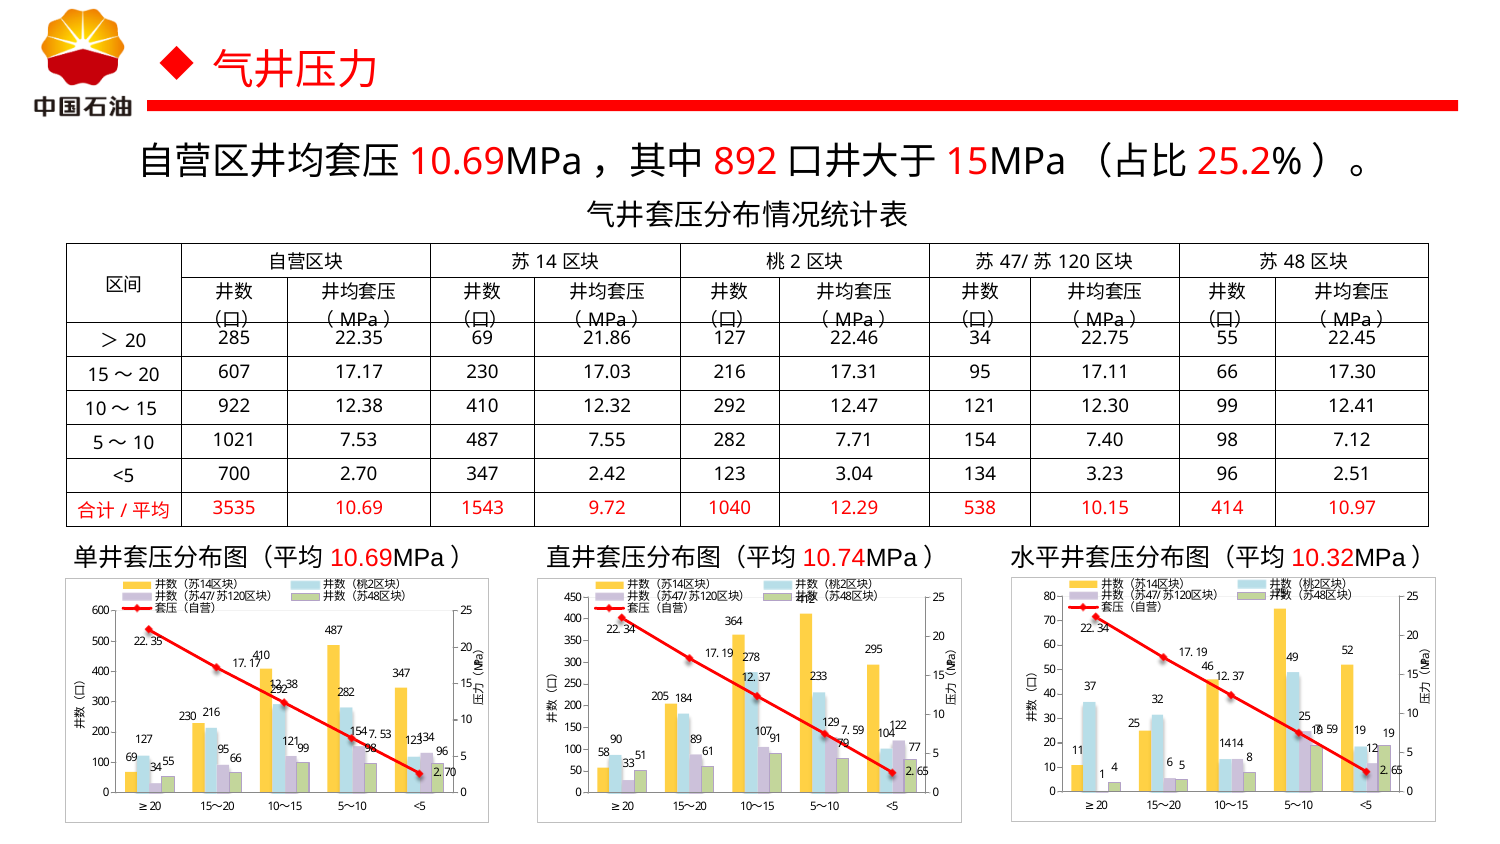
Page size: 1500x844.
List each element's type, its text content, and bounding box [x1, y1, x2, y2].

table_cell 17.17 [288, 357, 430, 390]
text_box 自营区井均套压10.69MPa，其中892口井大于15MPa（占比25.2%）。 [47, 107, 1458, 190]
table_cell 7.55 [535, 425, 680, 458]
table_cell 15～20 [67, 357, 181, 390]
picture [1011, 576, 1437, 823]
table_cell 10.69 [288, 493, 430, 526]
table_cell 5～10 [67, 425, 181, 458]
table_cell 1040 [681, 493, 779, 526]
table_cell 282 [681, 425, 779, 458]
table_cell 井均套压 （MPa） [288, 278, 430, 322]
table_cell 7.71 [780, 425, 929, 458]
table_cell 井均套压 （MPa） [1276, 278, 1428, 322]
table_cell 10.15 [1031, 493, 1179, 526]
table_header 苏47/苏120区块 [930, 244, 1179, 277]
table_cell 216 [681, 357, 779, 390]
table_cell 井数 （口） [431, 278, 534, 322]
picture [64, 577, 490, 824]
table_cell 12.29 [780, 493, 929, 526]
table_cell 2.51 [1276, 459, 1428, 492]
table_cell 17.31 [780, 357, 929, 390]
table_cell 22.75 [1031, 323, 1179, 356]
picture [537, 577, 963, 824]
table_cell 12.38 [288, 391, 430, 424]
table_cell 69 [431, 323, 534, 356]
table_cell 700 [182, 459, 287, 492]
table_cell <5 [67, 459, 181, 492]
table_cell 10～15 [67, 391, 181, 424]
table_cell 7.40 [1031, 425, 1179, 458]
table_cell 井均套压 （MPa） [1031, 278, 1179, 322]
table_cell 12.30 [1031, 391, 1179, 424]
table_cell 55 [1180, 323, 1275, 356]
table_cell 1021 [182, 425, 287, 458]
table_cell 2.70 [288, 459, 430, 492]
table_cell 154 [930, 425, 1030, 458]
table_cell 96 [1180, 459, 1275, 492]
table_cell 22.35 [288, 323, 430, 356]
table_cell 3.23 [1031, 459, 1179, 492]
table_cell 34 [930, 323, 1030, 356]
table_cell 99 [1180, 391, 1275, 424]
table_cell 井均套压 （MPa） [780, 278, 929, 322]
table_cell 3.04 [780, 459, 929, 492]
table_cell 347 [431, 459, 534, 492]
table_cell 1543 [431, 493, 534, 526]
picture [32, 8, 133, 118]
table_cell 7.53 [288, 425, 430, 458]
table_cell 21.86 [535, 323, 680, 356]
table_header 区间 [67, 244, 181, 322]
table_cell 12.32 [535, 391, 680, 424]
table_cell 17.30 [1276, 357, 1428, 390]
table_cell 10.97 [1276, 493, 1428, 526]
table_cell 134 [930, 459, 1030, 492]
table_cell 285 [182, 323, 287, 356]
table_cell 7.12 [1276, 425, 1428, 458]
table_cell 414 [1180, 493, 1275, 526]
text_box 直井套压分布图（平均10.74MPa） [497, 535, 973, 577]
table_cell 123 [681, 459, 779, 492]
table_cell 合计/平均 [67, 493, 181, 526]
table_cell 井数 （口） [1180, 278, 1275, 322]
table_cell 井均套压 （MPa） [535, 278, 680, 322]
table_cell 井数 （口） [681, 278, 779, 322]
table_header 自营区块 [182, 244, 430, 277]
table_cell 922 [182, 391, 287, 424]
table_cell 98 [1180, 425, 1275, 458]
table_cell 17.03 [535, 357, 680, 390]
text_box 气井压力 [145, 37, 637, 99]
table_cell 12.47 [780, 391, 929, 424]
table_cell 9.72 [535, 493, 680, 526]
table_cell 538 [930, 493, 1030, 526]
table_cell 607 [182, 357, 287, 390]
table_cell 井数 （口） [182, 278, 287, 322]
text_box 气井套压分布情况统计表 [498, 190, 997, 237]
table_cell 12.41 [1276, 391, 1428, 424]
table_cell ＞20 [67, 323, 181, 356]
table_cell 230 [431, 357, 534, 390]
table_cell 井数 （口） [930, 278, 1030, 322]
table_cell 22.45 [1276, 323, 1428, 356]
text_box 单井套压分布图（平均10.69MPa） [24, 535, 497, 577]
table_header 桃2区块 [681, 244, 929, 277]
table_cell 2.42 [535, 459, 680, 492]
table_cell 121 [930, 391, 1030, 424]
text_box 水平井套压分布图（平均10.32MPa） [973, 535, 1474, 577]
table_cell 127 [681, 323, 779, 356]
table_cell 487 [431, 425, 534, 458]
table_cell 410 [431, 391, 534, 424]
table_header 苏14区块 [431, 244, 680, 277]
table_cell 22.46 [780, 323, 929, 356]
table_cell 66 [1180, 357, 1275, 390]
table_header 苏48区块 [1180, 244, 1428, 277]
table_cell 3535 [182, 493, 287, 526]
table_cell 292 [681, 391, 779, 424]
table_cell 95 [930, 357, 1030, 390]
table_cell 17.11 [1031, 357, 1179, 390]
